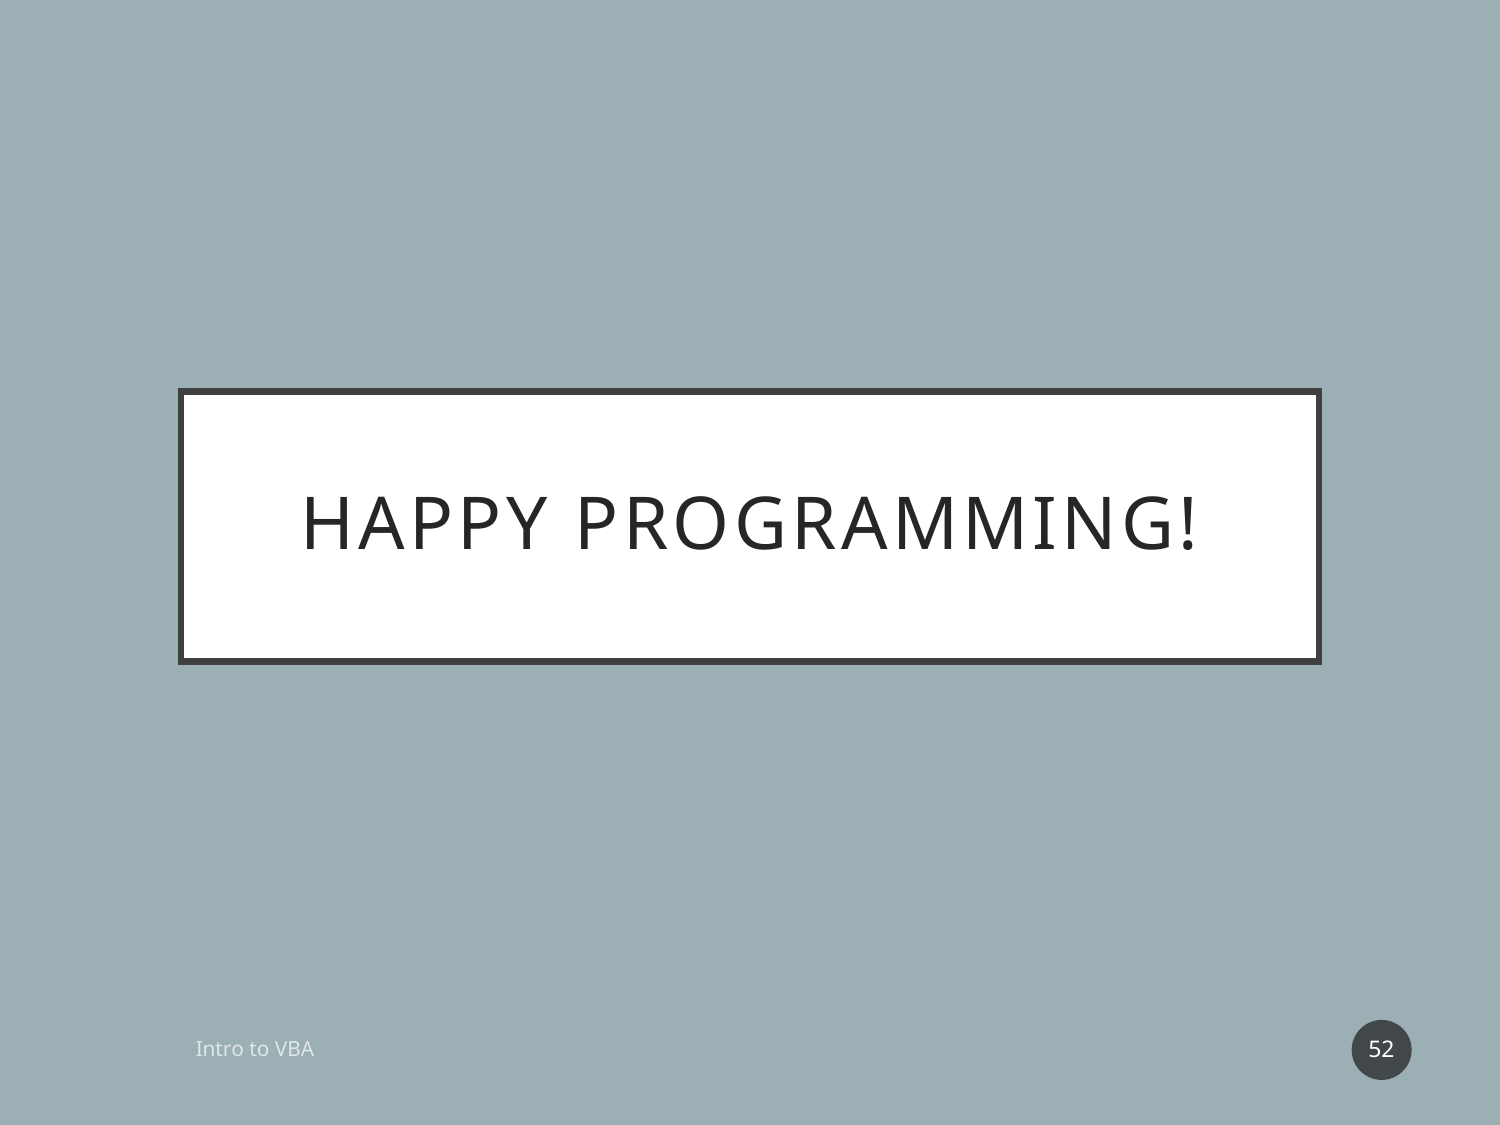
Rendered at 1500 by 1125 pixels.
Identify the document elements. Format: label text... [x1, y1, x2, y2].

slide_number 52 [1351, 1019, 1412, 1080]
title Happy Programming! [178, 388, 1322, 665]
footer Intro to VBA [180, 1023, 929, 1076]
